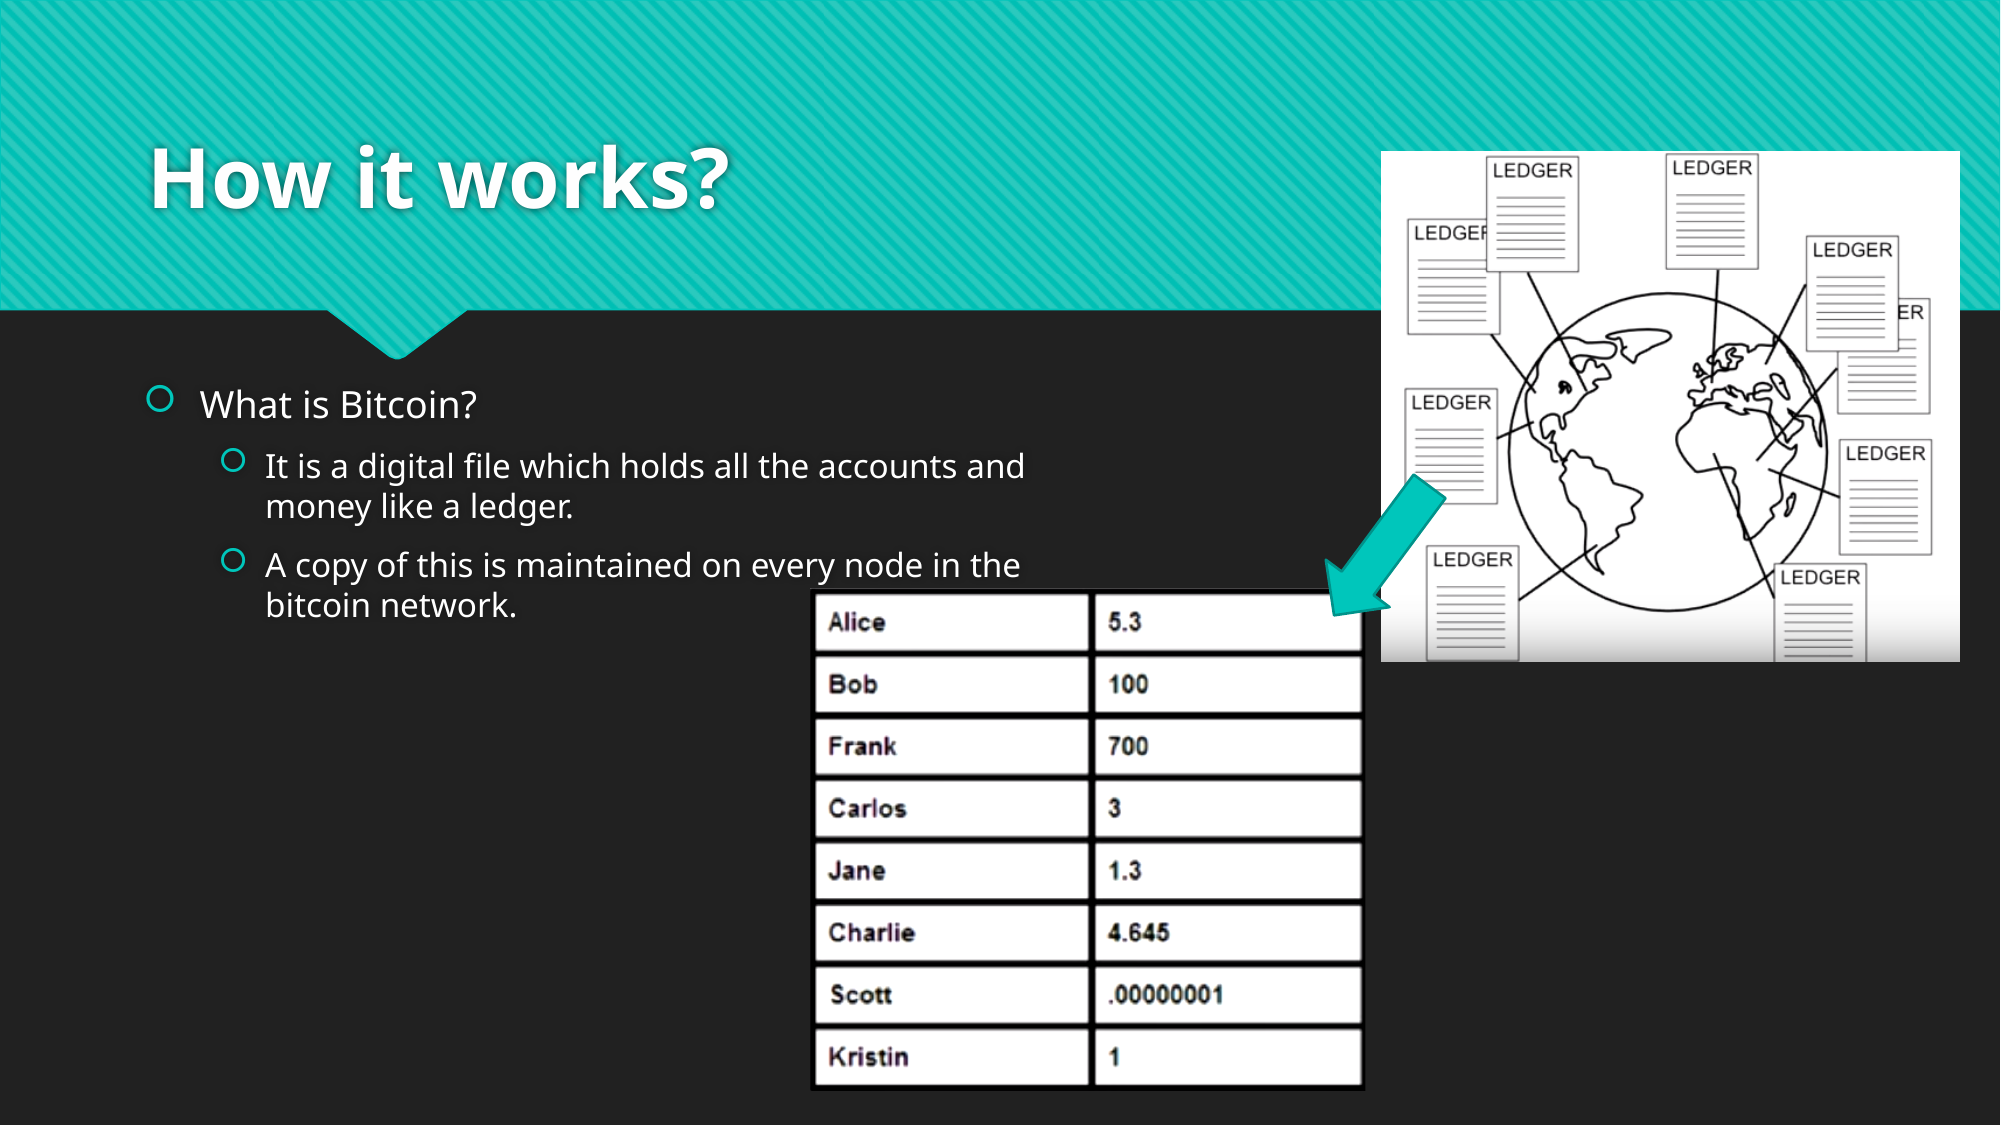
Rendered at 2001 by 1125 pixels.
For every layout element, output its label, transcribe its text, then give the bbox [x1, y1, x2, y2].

text_box [1324, 516, 1381, 612]
title How it works? [132, 73, 1868, 233]
list What is Bitcoin? It is a digital file which holds all the accounts and money like a ledger. A copy of this is maintained on every node in the bitcoin network. [128, 245, 1057, 760]
picture [1381, 151, 1960, 663]
picture [809, 588, 1366, 1091]
